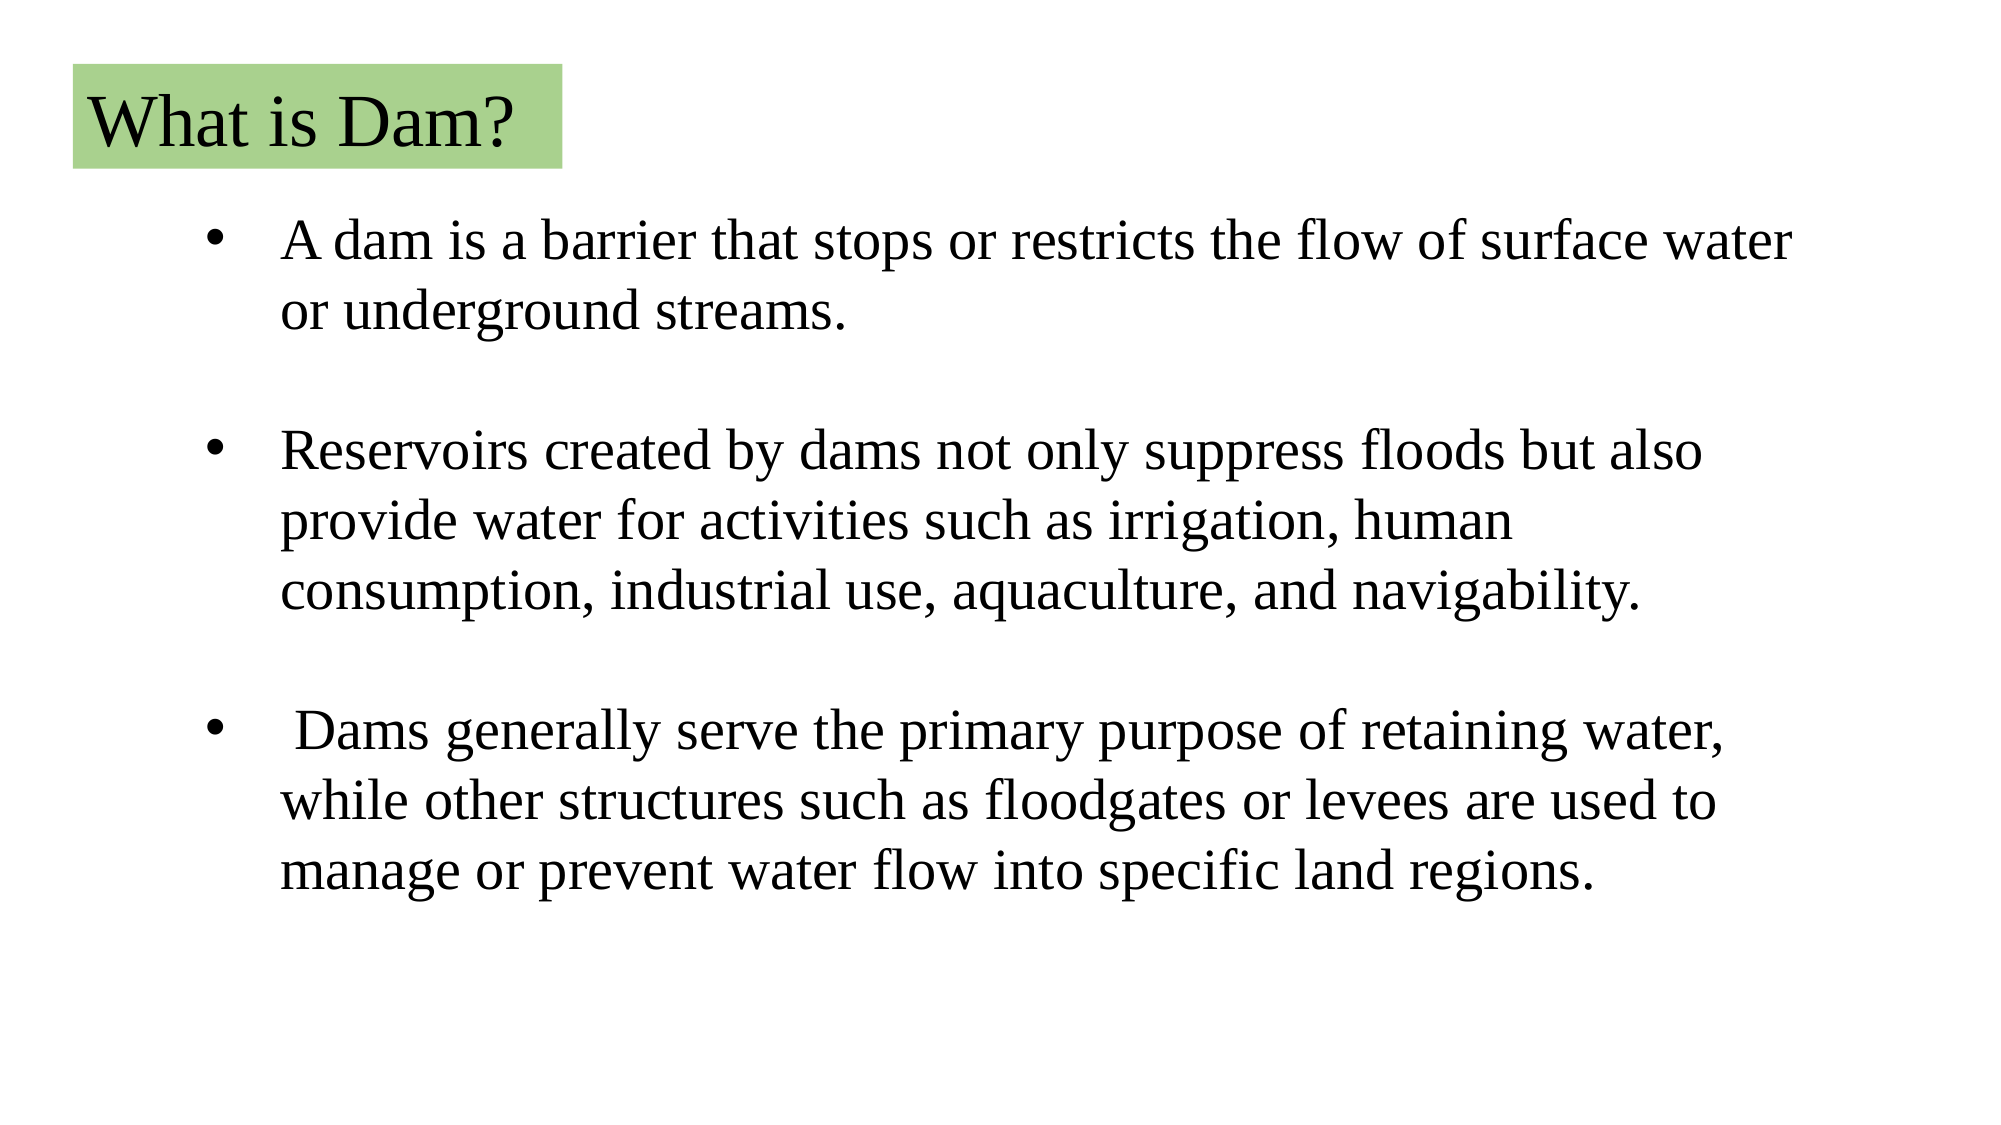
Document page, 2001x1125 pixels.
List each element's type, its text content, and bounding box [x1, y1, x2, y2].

text_box A dam is a barrier that stops or restricts the flow of surface water or underground streams. Reservoirs created by dams not only suppress floods but also provide water for activities such as irrigation, human consumption, industrial use, aquaculture, and navigability. Dams generally serve the primary purpose of retaining water, while other structures such as floodgates or levees are used to manage or prevent water flow into specific land regions. [190, 193, 1810, 979]
text_box What is Dam? [72, 63, 563, 169]
